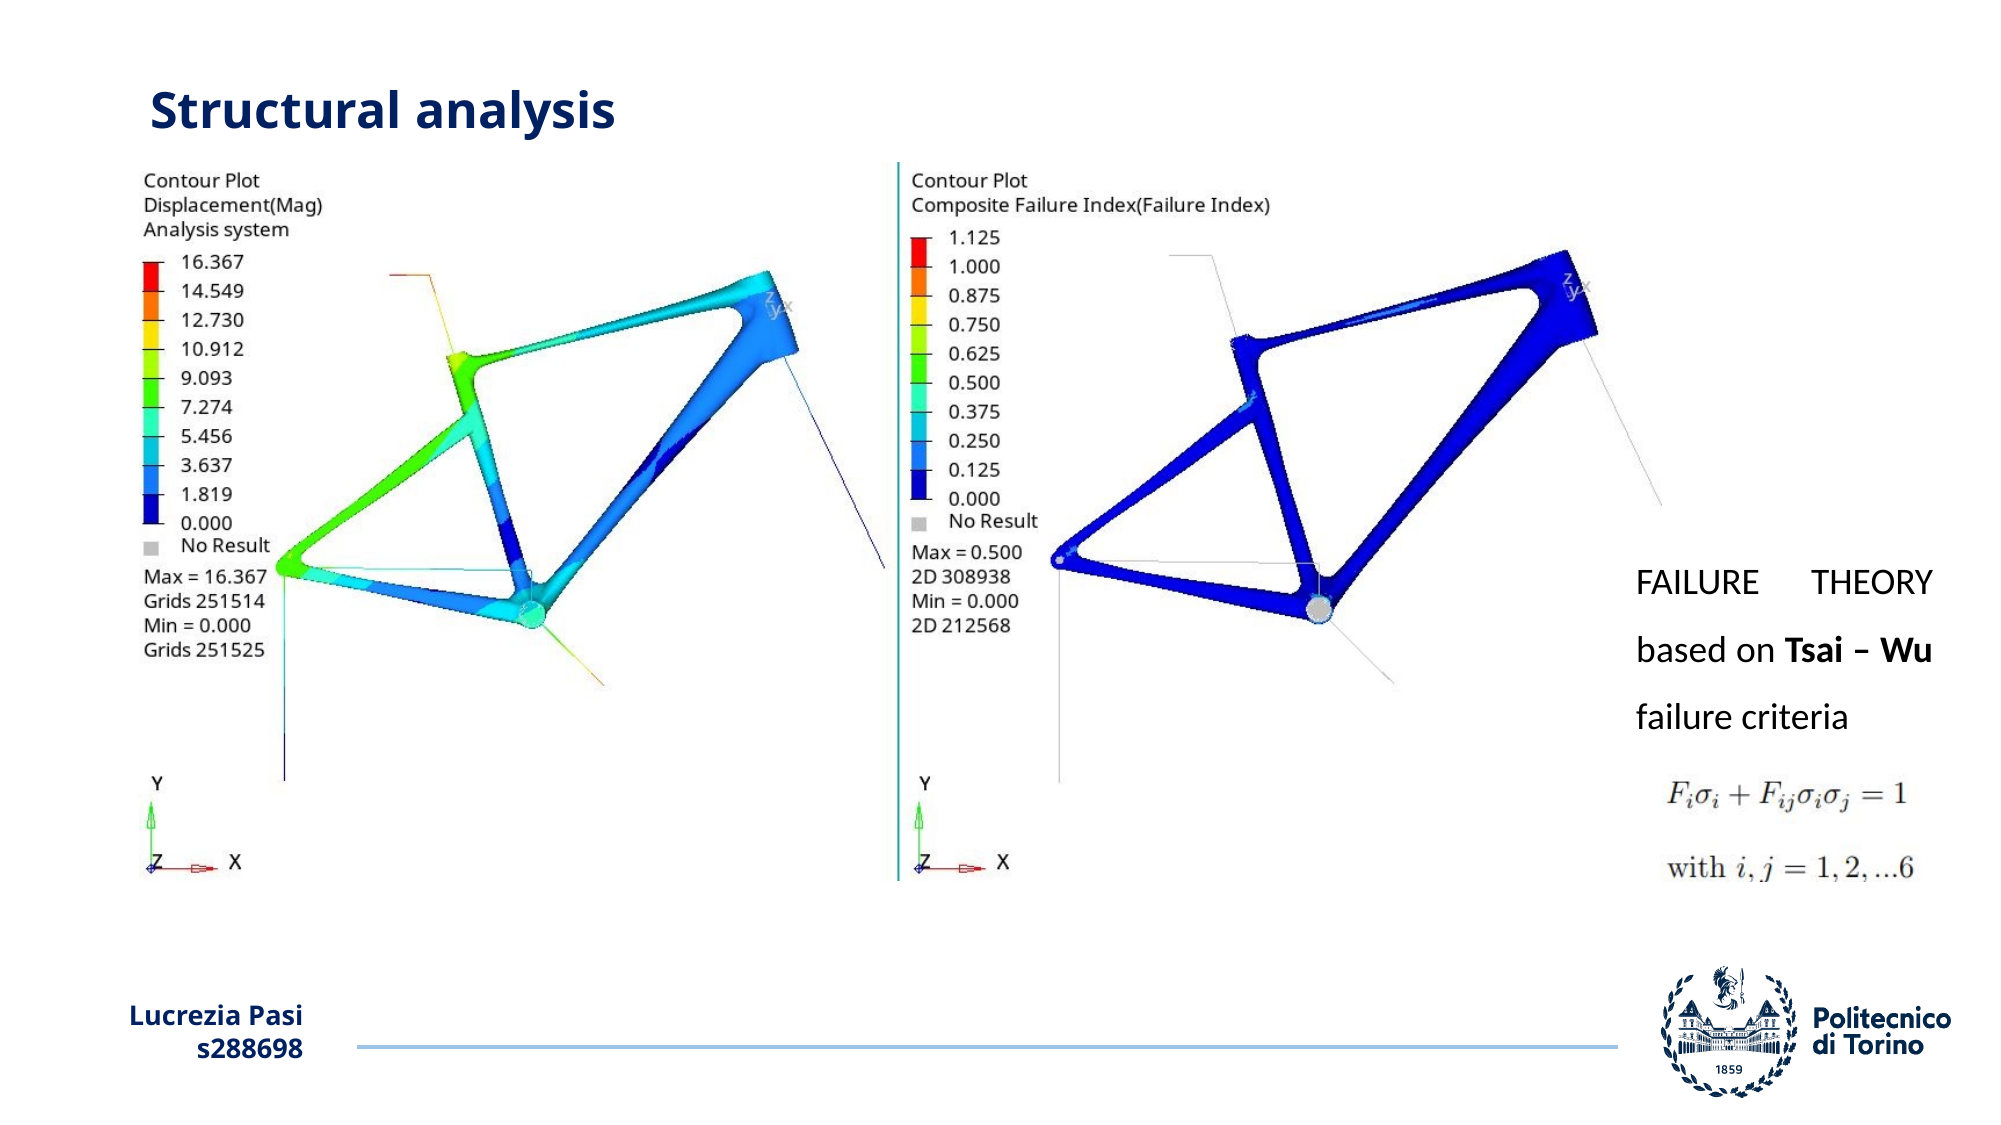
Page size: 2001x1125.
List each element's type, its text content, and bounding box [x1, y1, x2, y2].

picture [1661, 966, 1951, 1098]
text_box FAILURE THEORY based on Tsai – Wu failure criteria [1662, 527, 1948, 745]
text_box Structural analysis [135, 78, 1425, 148]
text_box Lucrezia Pasi s288698 [114, 991, 318, 1072]
picture [138, 162, 1935, 882]
